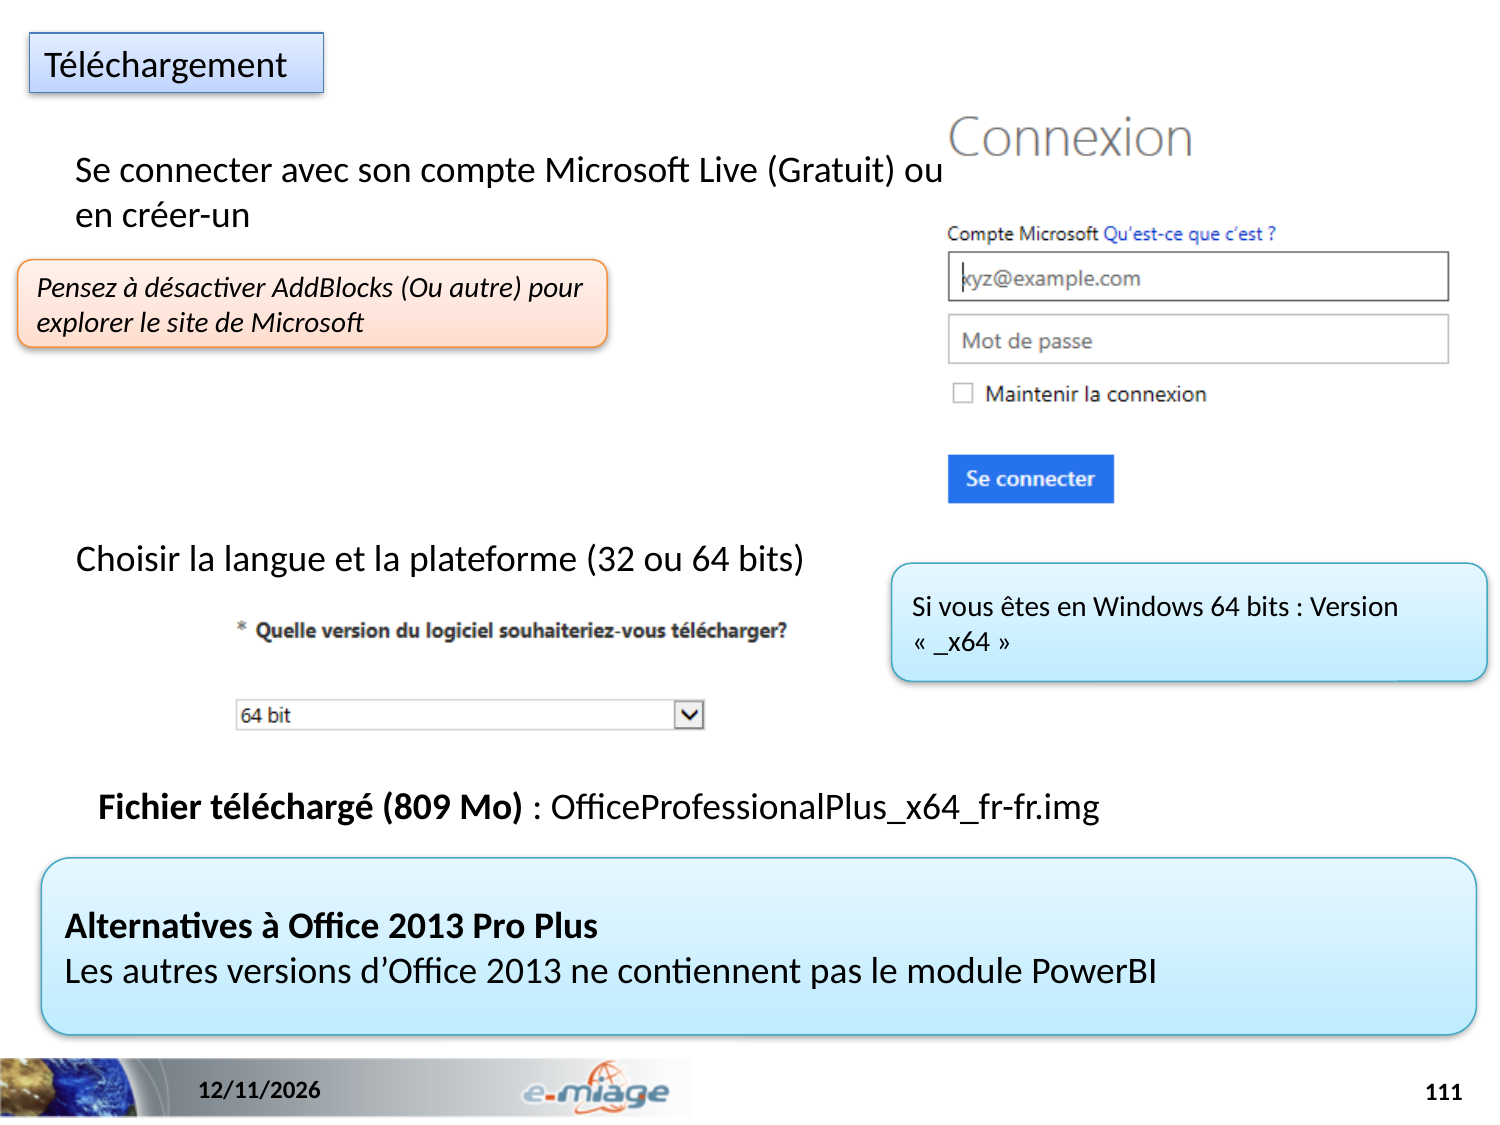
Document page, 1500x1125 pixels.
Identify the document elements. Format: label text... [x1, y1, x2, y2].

text_box Téléchargement [29, 32, 324, 93]
picture [0, 1058, 691, 1118]
text_box Si vous êtes en Windows 64 bits : Version « _x64 » [890, 562, 1488, 683]
text_box Pensez à désactiver AddBlocks (Ou autre) pour explorer le site de Microsoft [16, 258, 608, 349]
text_box Se connecter avec son compte Microsoft Live (Gratuit) ou en créer-un [60, 137, 898, 242]
text_box Fichier téléchargé (809 Mo) : OfficeProfessionalPlus_x64_fr-fr.img [83, 775, 1116, 835]
picture [221, 602, 801, 759]
picture [903, 95, 1476, 527]
text_box Alternatives à Office 2013 Pro Plus Les autres versions d’Office 2013 ne contiennent pas le module PowerBI [40, 857, 1478, 1036]
text_box Choisir la langue et la plateforme (32 ou 64 bits) [61, 526, 964, 587]
